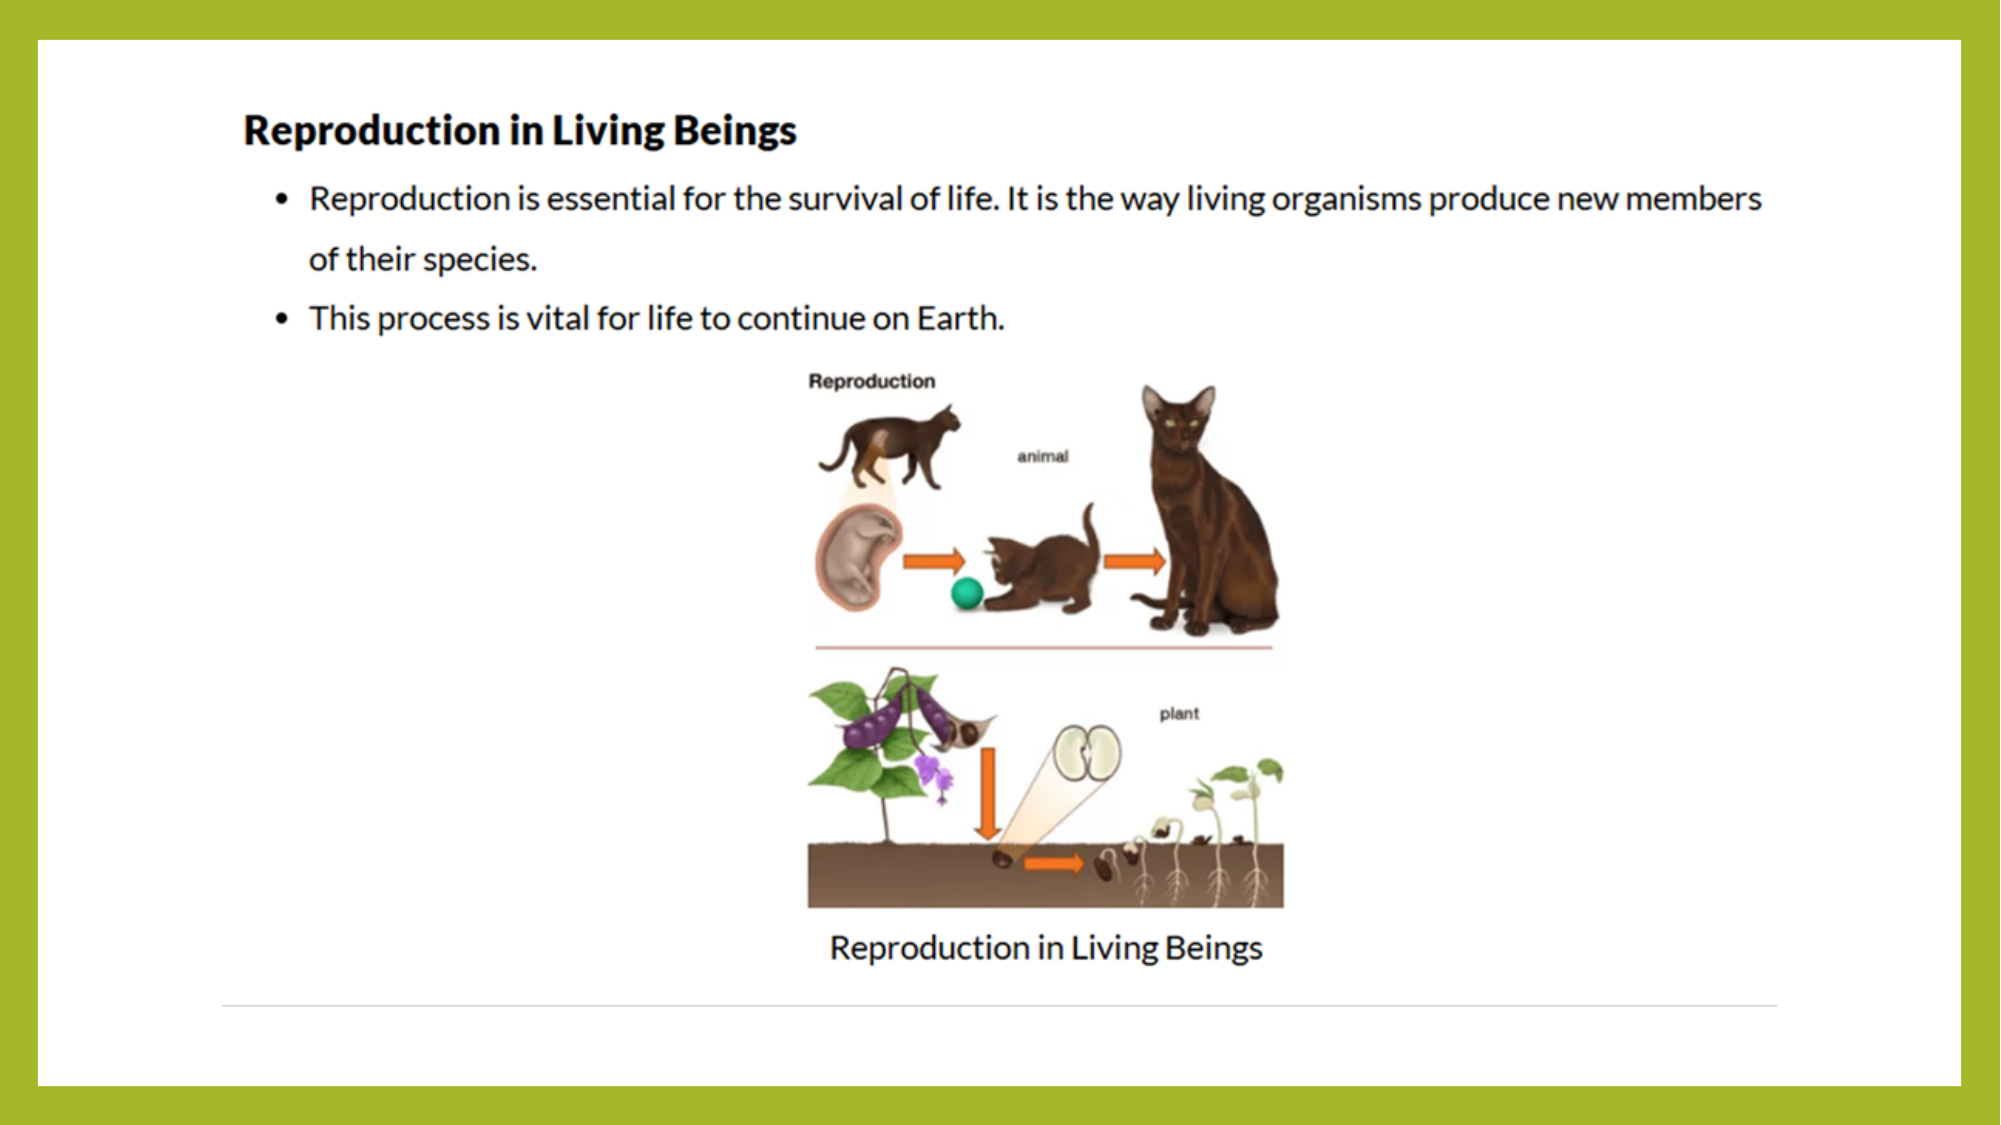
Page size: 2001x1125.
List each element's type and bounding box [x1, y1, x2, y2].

picture [221, 92, 1778, 1034]
